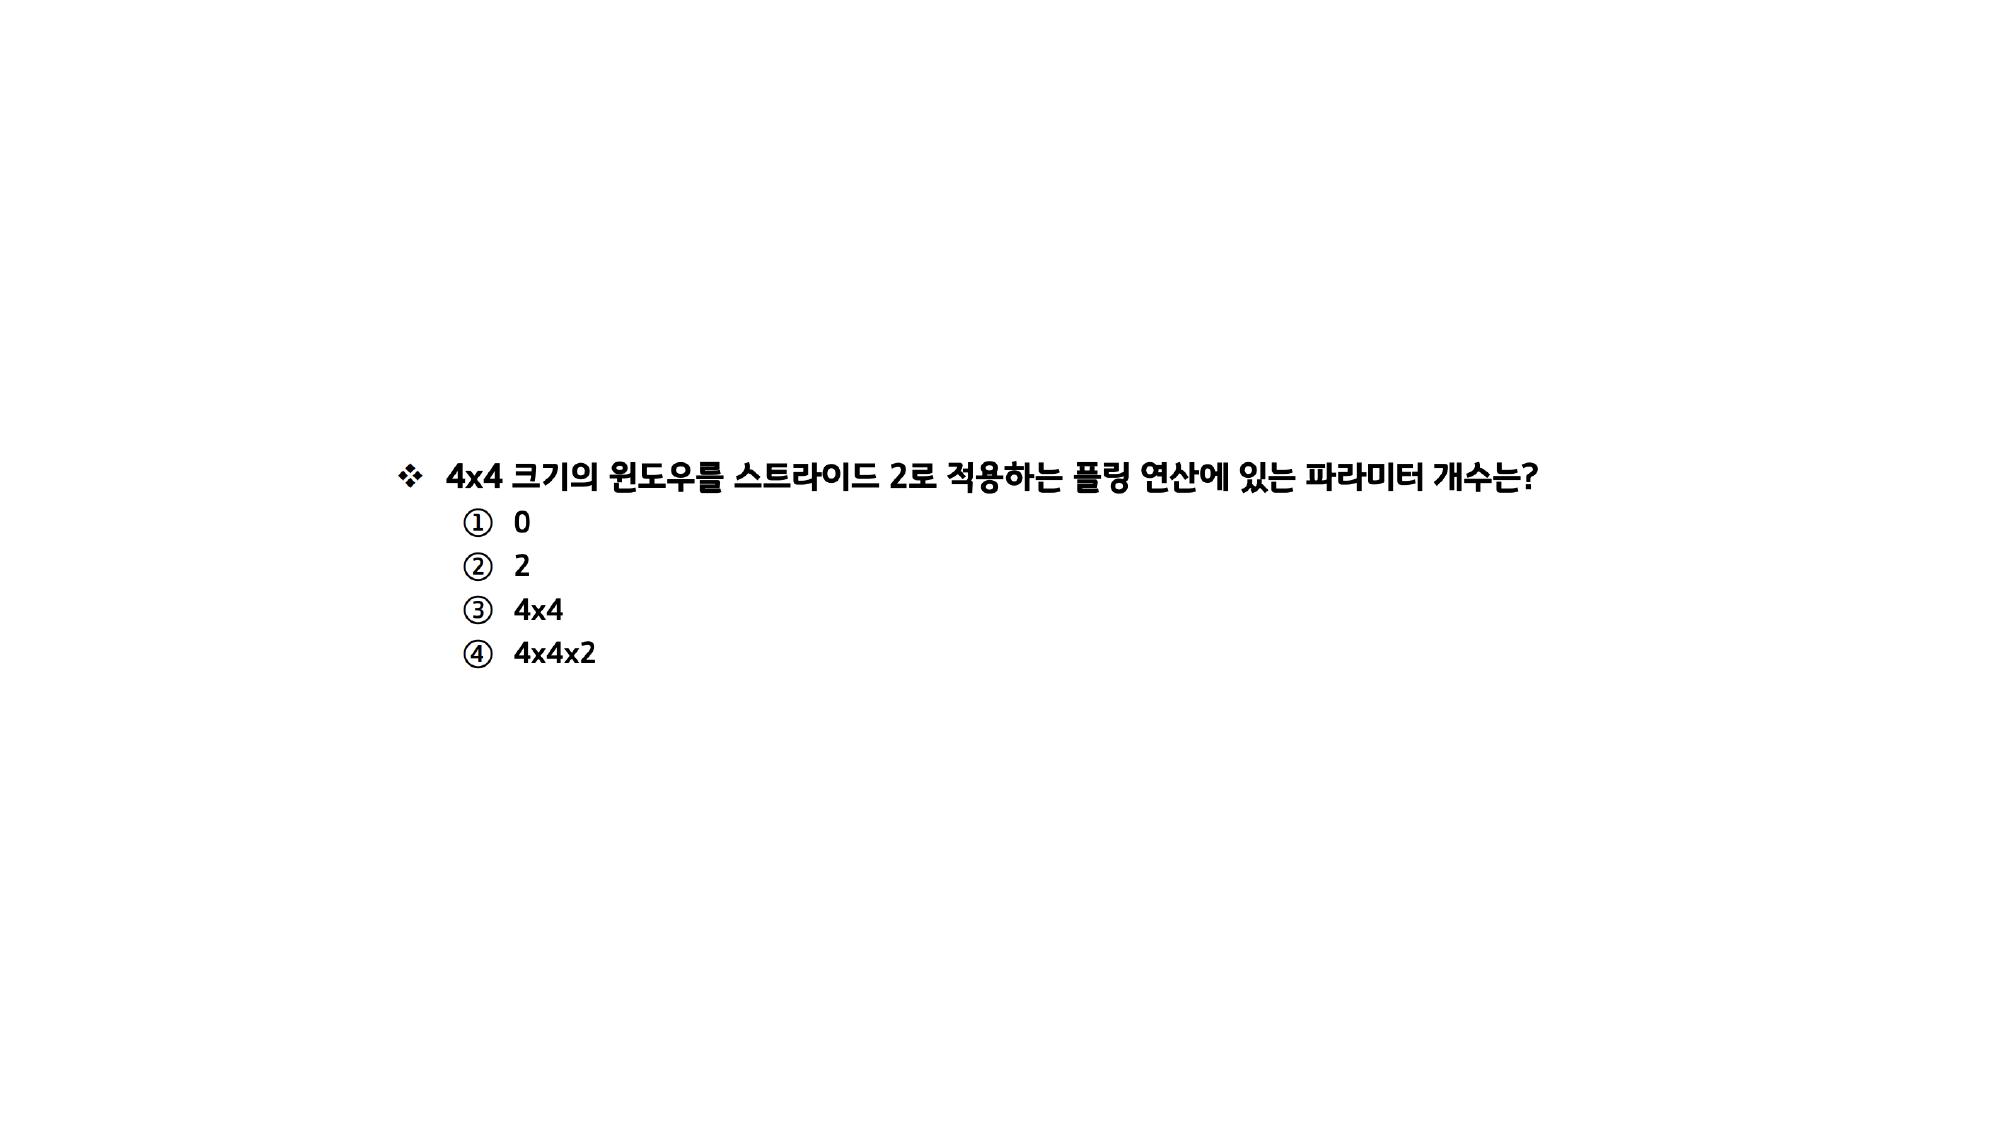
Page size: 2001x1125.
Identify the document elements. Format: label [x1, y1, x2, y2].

picture [361, 435, 1638, 690]
